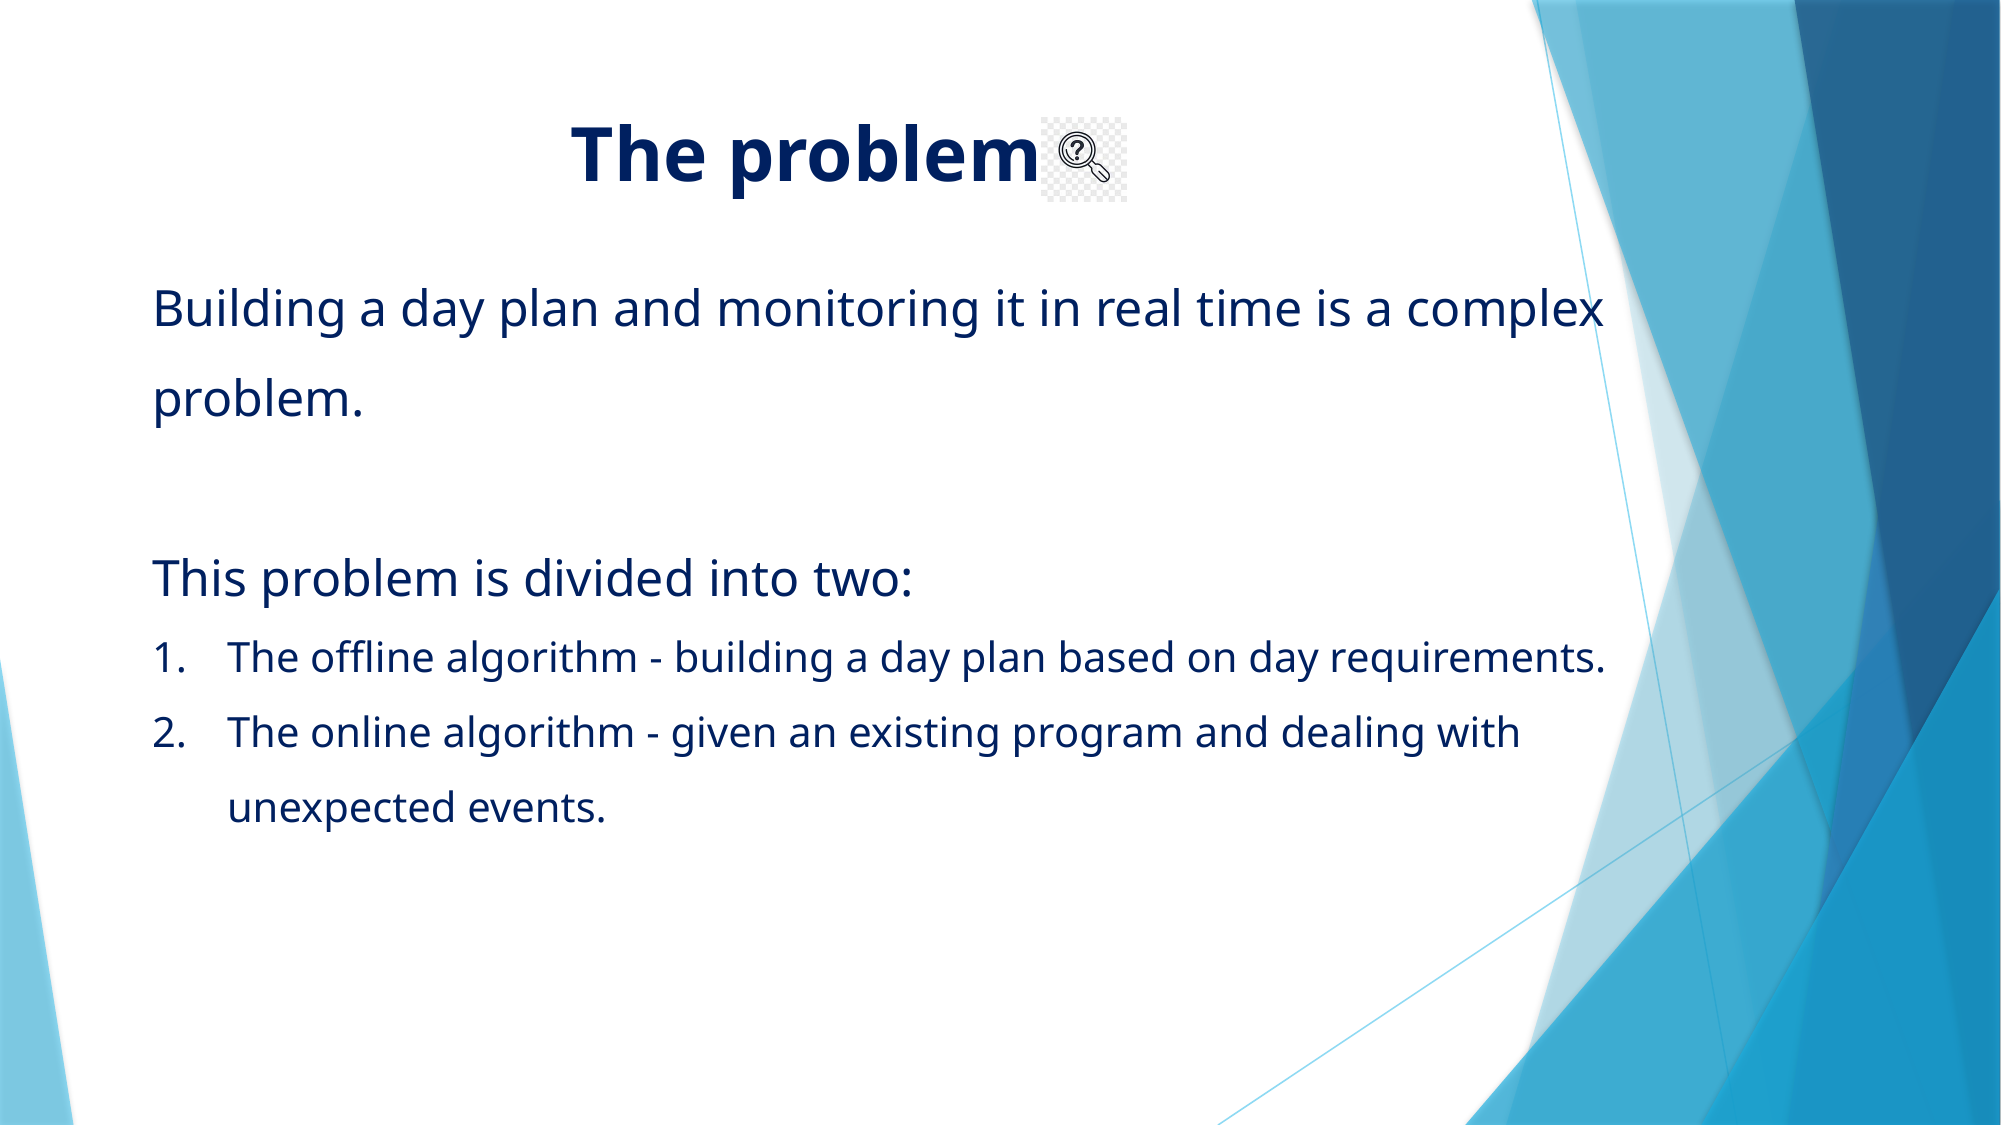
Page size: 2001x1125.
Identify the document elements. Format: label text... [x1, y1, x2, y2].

picture [1040, 116, 1127, 203]
title The problem [0, 98, 1669, 317]
text_box Building a day plan and monitoring it in real time is a complex problem. This problem is divided into two: The offline algorithm - building a day plan based on day requirements. The online algorithm - given an existing program and dealing with unexpected events. [137, 238, 1721, 884]
